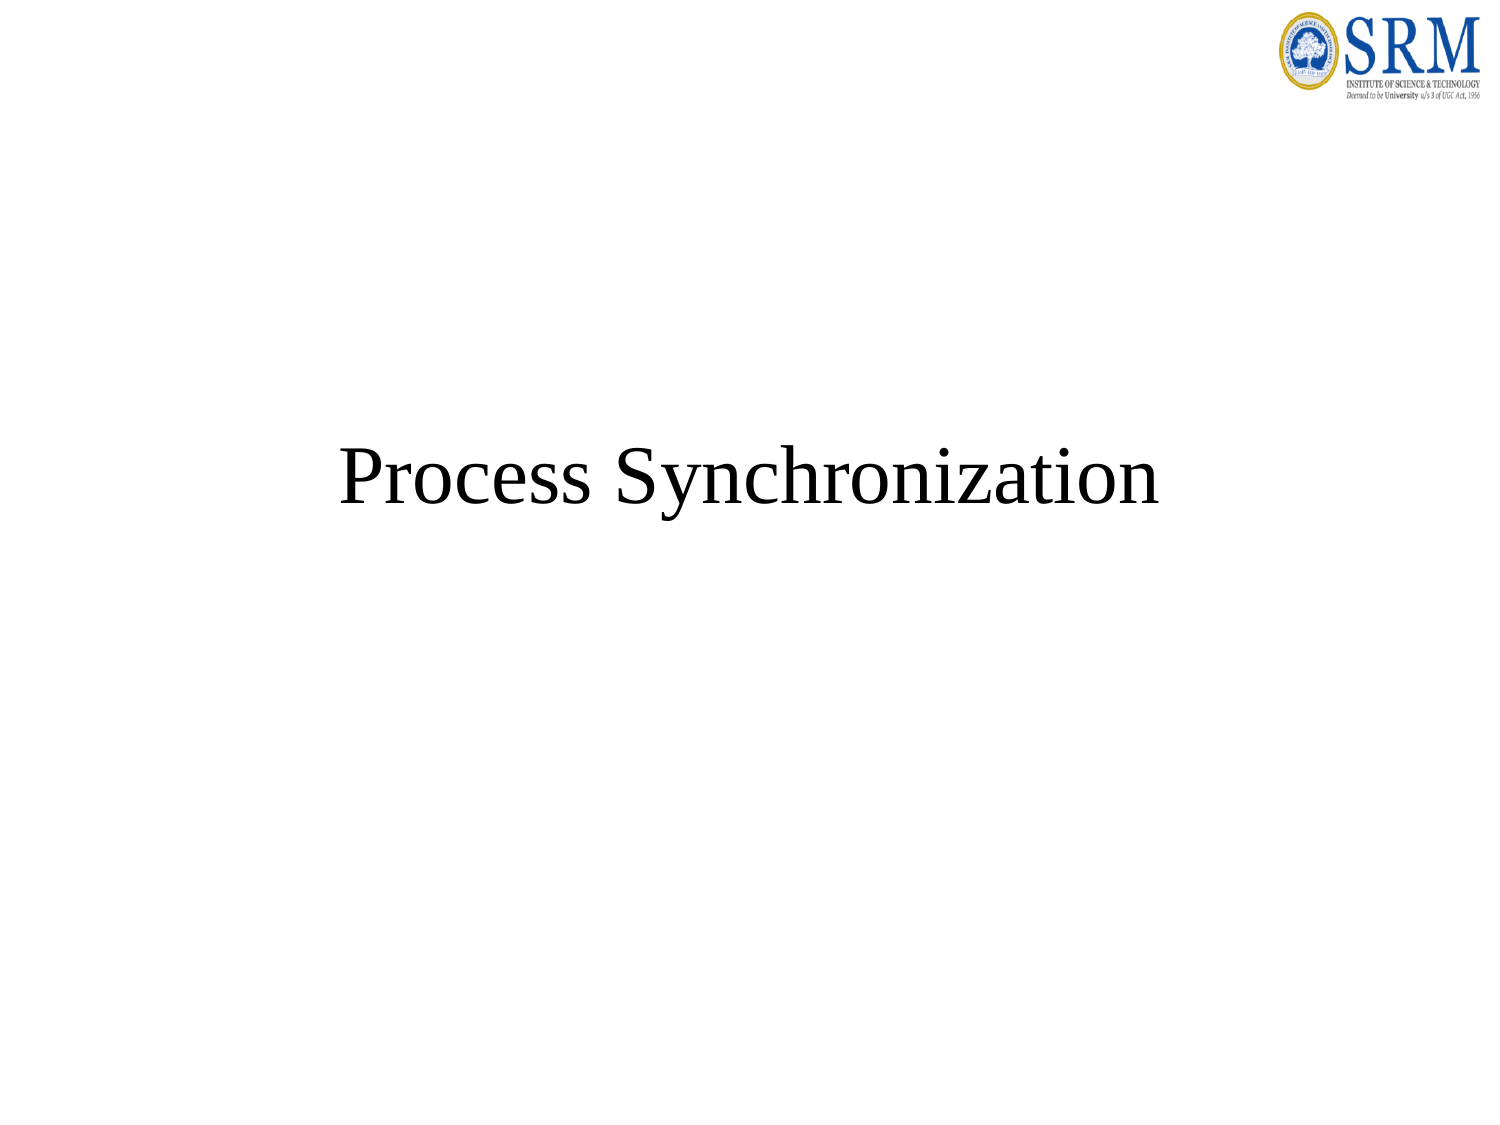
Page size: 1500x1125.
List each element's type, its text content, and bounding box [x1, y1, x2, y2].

title Process Synchronization [112, 349, 1388, 591]
picture [1279, 12, 1480, 100]
